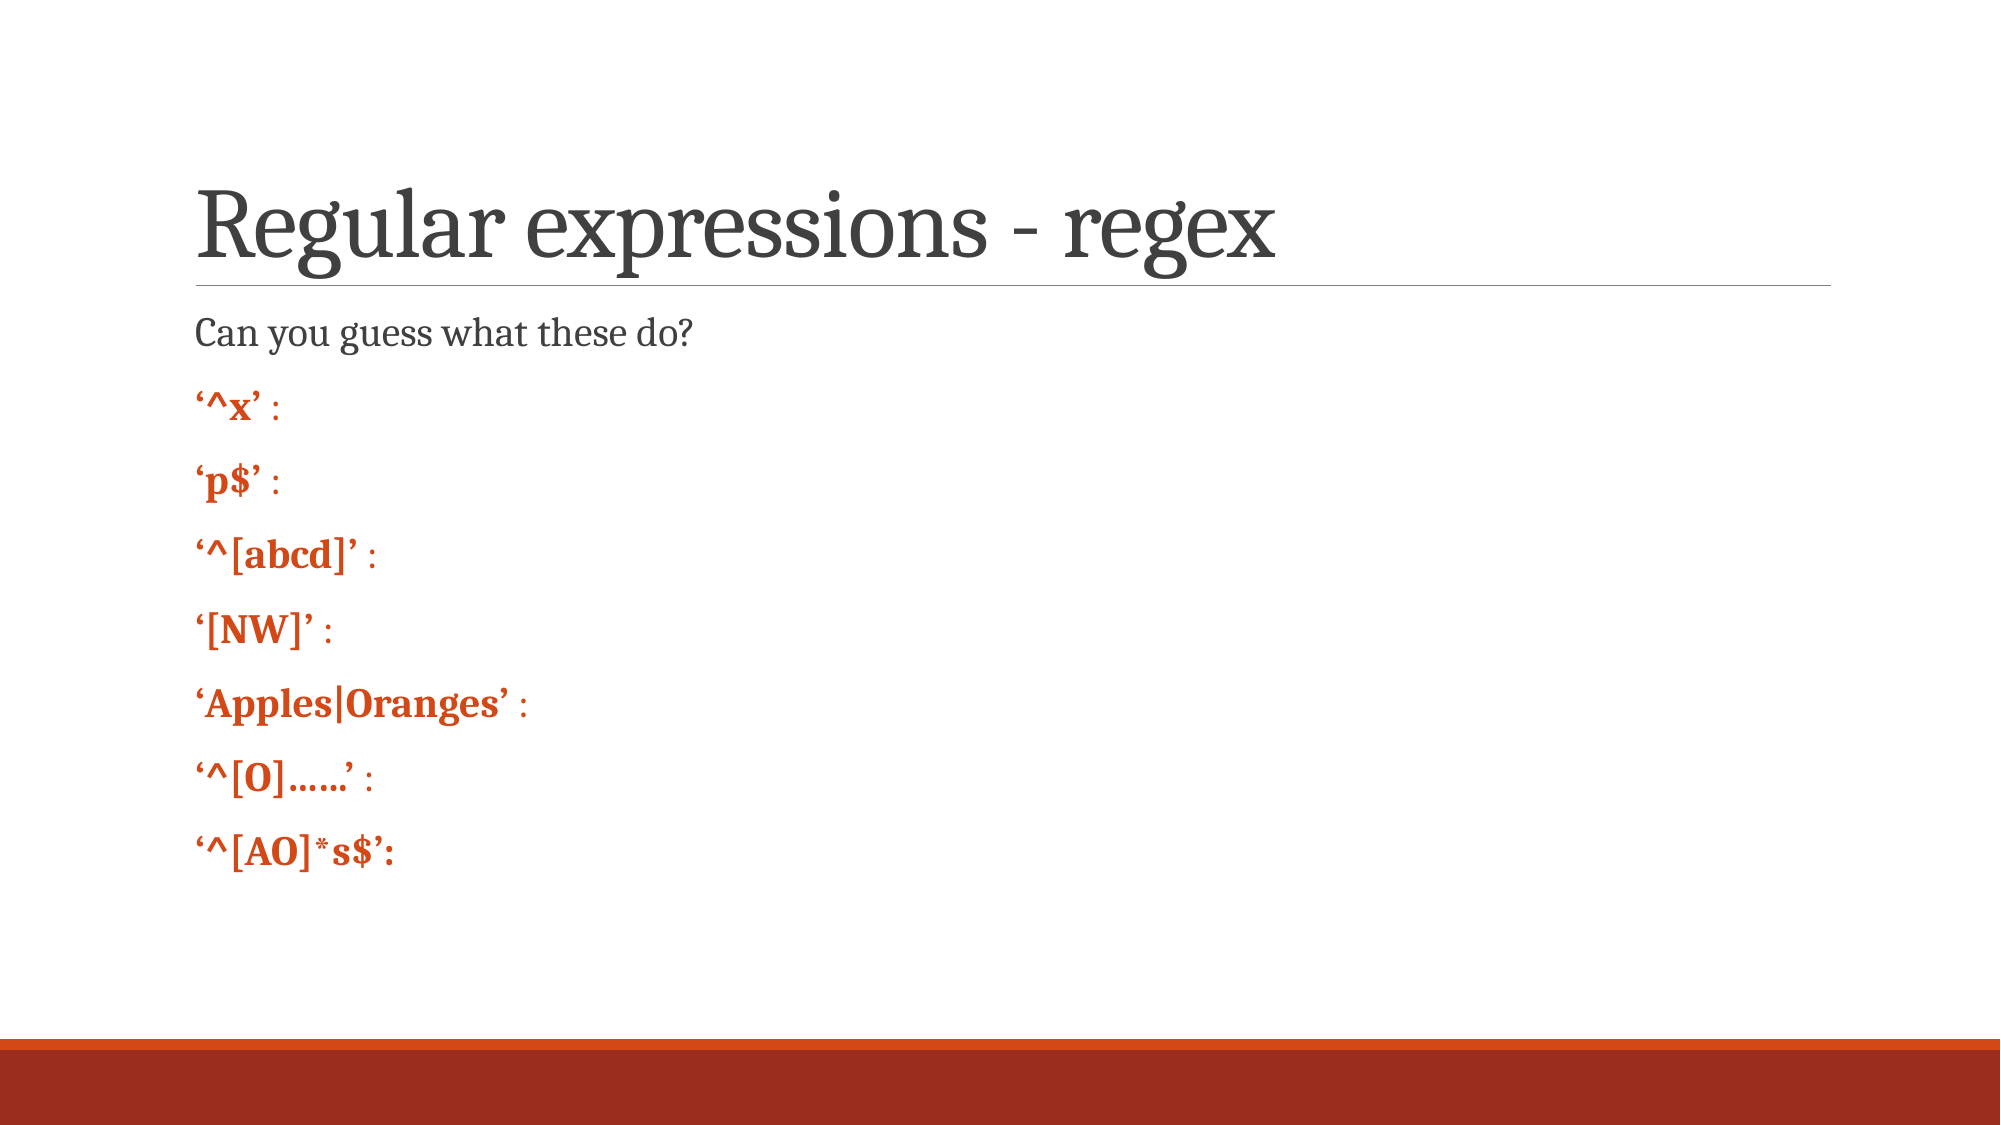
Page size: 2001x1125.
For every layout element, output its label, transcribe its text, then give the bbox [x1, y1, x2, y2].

title Regular expressions - regex [180, 47, 1830, 285]
list Can you guess what these do? ‘^x’ : ‘p$’ : ‘^[abcd]’ : ‘[NW]’ : ‘Apples|Oranges’ : ‘^[O]…...’ : ‘^[AO]*s$’: [180, 302, 1830, 963]
